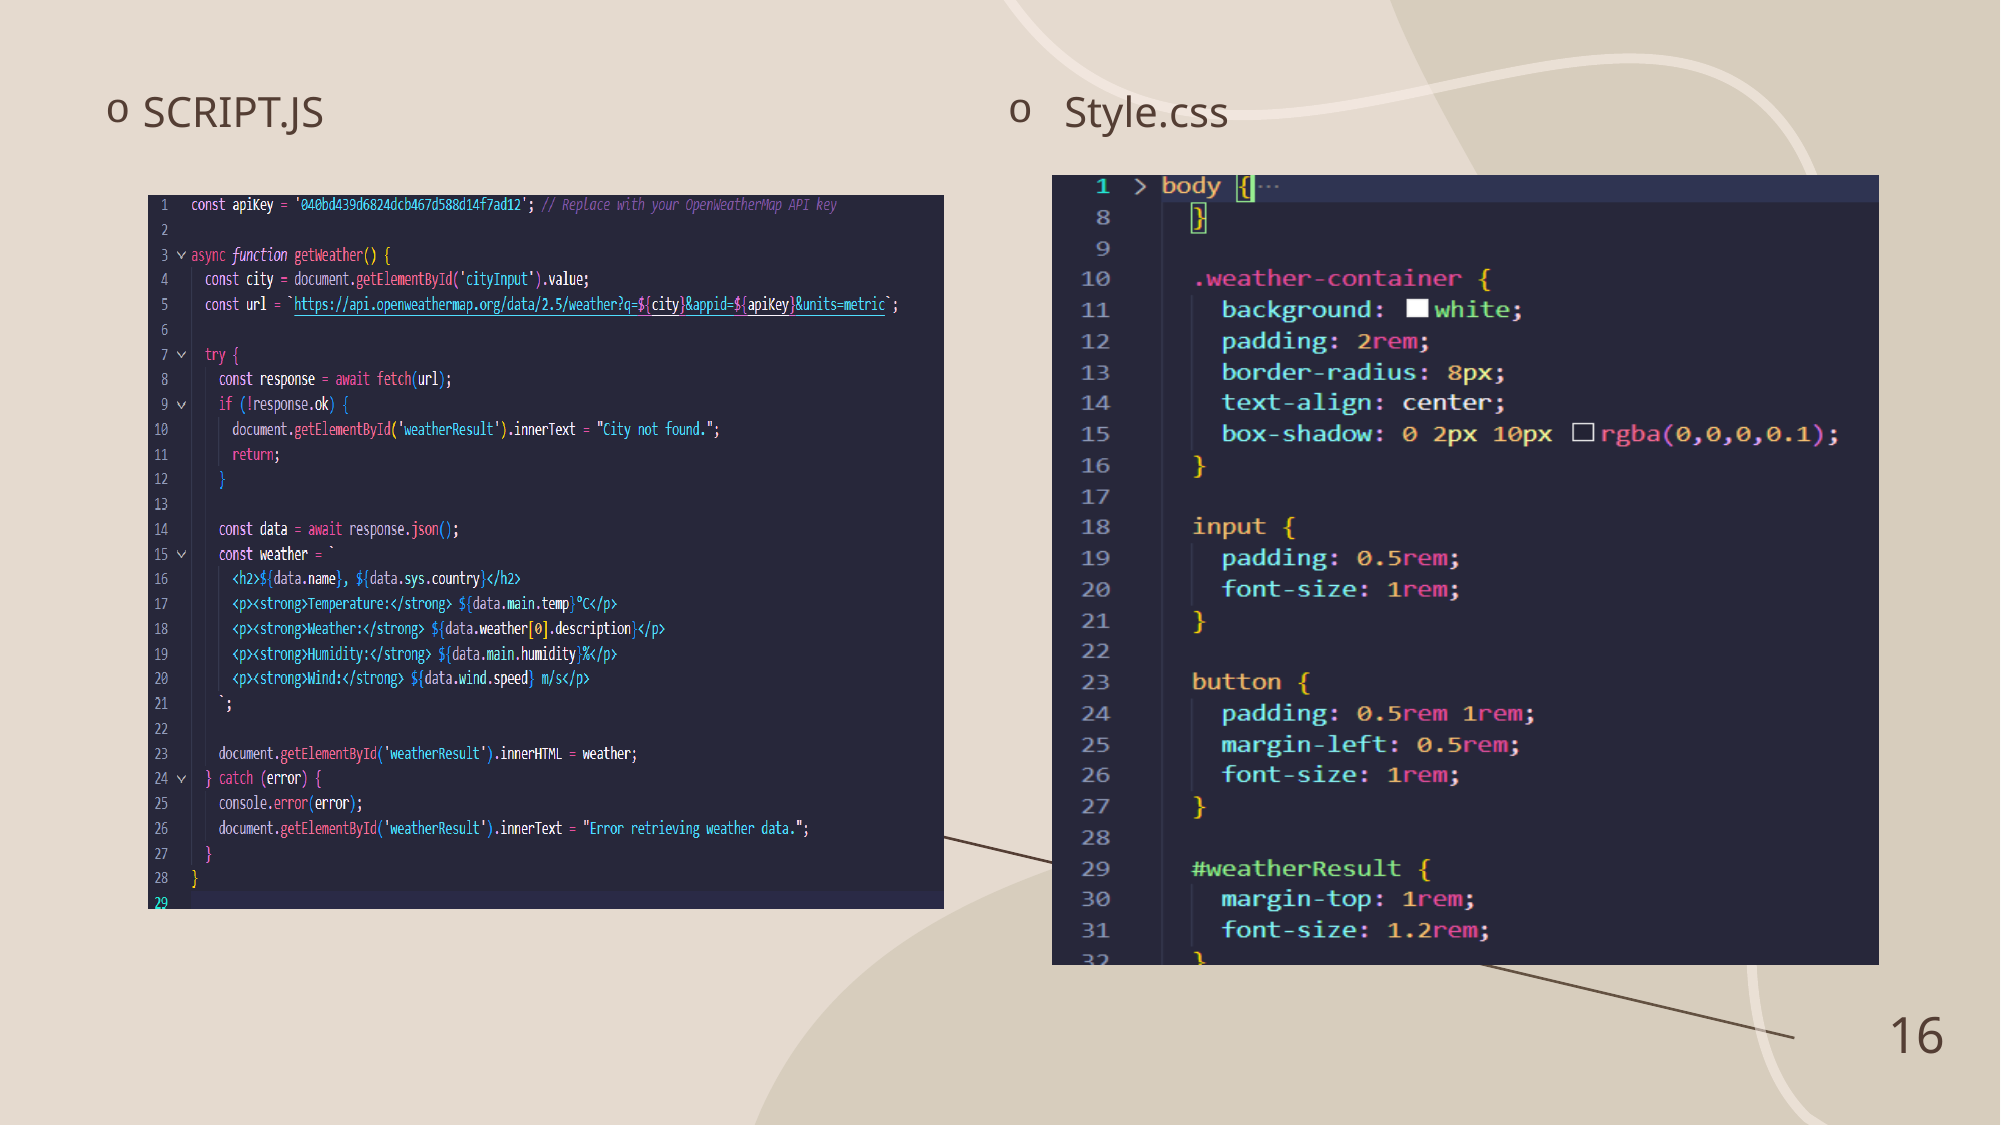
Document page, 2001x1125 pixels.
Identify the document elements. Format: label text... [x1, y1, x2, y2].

slide_number 16 [1862, 964, 1971, 1112]
picture [1051, 175, 1879, 965]
picture [148, 195, 944, 909]
list Script.js [90, 84, 1069, 965]
list Style.css [1069, 84, 1971, 964]
